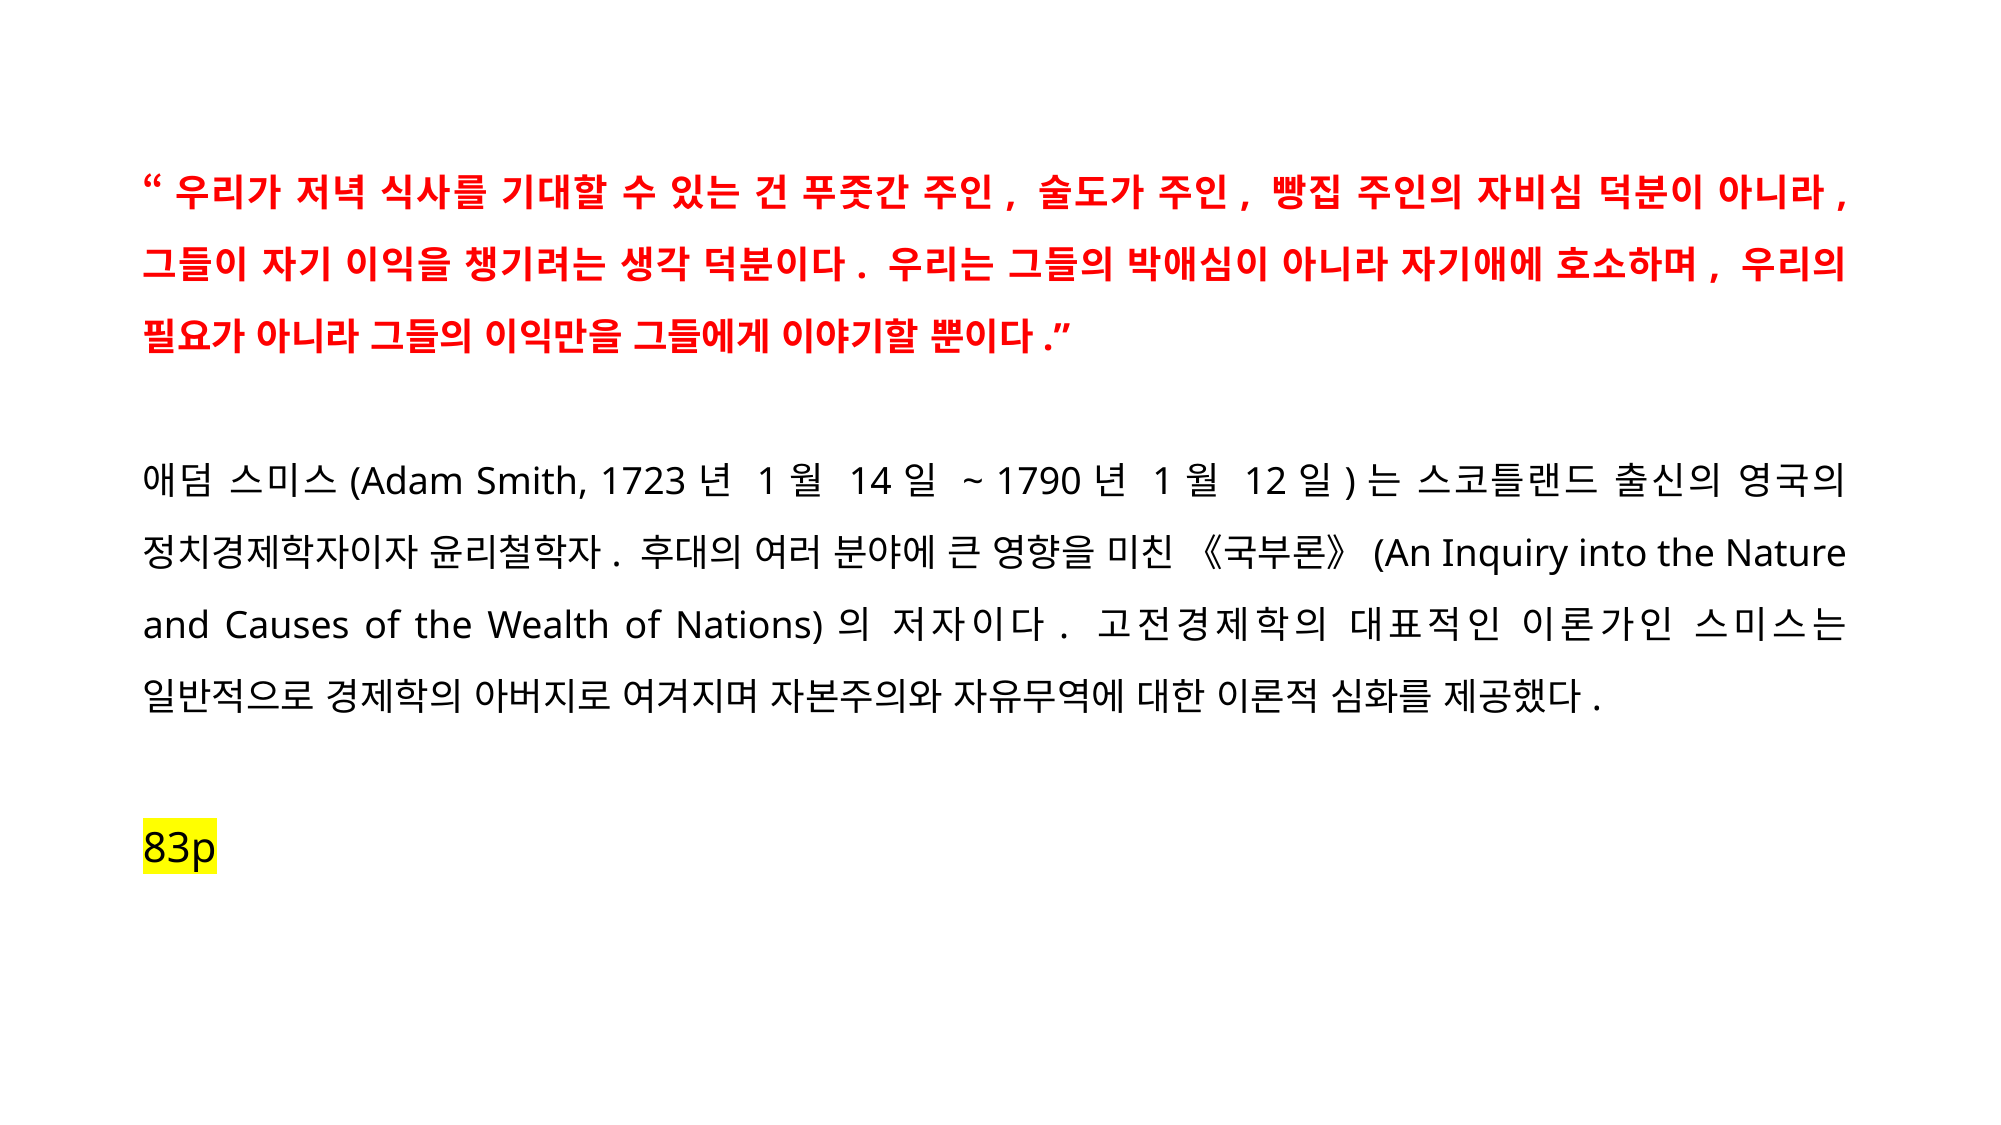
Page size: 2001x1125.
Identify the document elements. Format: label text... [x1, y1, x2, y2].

list “우리가 저녁 식사를 기대할 수 있는 건 푸줏간 주인, 술도가 주인, 빵집 주인의 자비심 덕분이 아니라, 그들이 자기 이익을 챙기려는 생각 덕분이다. 우리는 그들의 박애심이 아니라 자기애에 호소하며, 우리의 필요가 아니라 그들의 이익만을 그들에게 이야기할 뿐이다.” 애덤 스미스(Adam Smith, 1723년 1월 14일 ~ 1790년 1월 12일)는 스코틀랜드 출신의 영국의 정치경제학자이자 윤리철학자. 후대의 여러 분야에 큰 영향을 미친 《국부론》(An Inquiry into the Nature and Causes of the Wealth of Nations)의 저자이다. 고전경제학의 대표적인 이론가인 스미스는 일반적으로 경제학의 아버지로 여겨지며 자본주의와 자유무역에 대한 이론적 심화를 제공했다. 83p [127, 134, 1863, 985]
